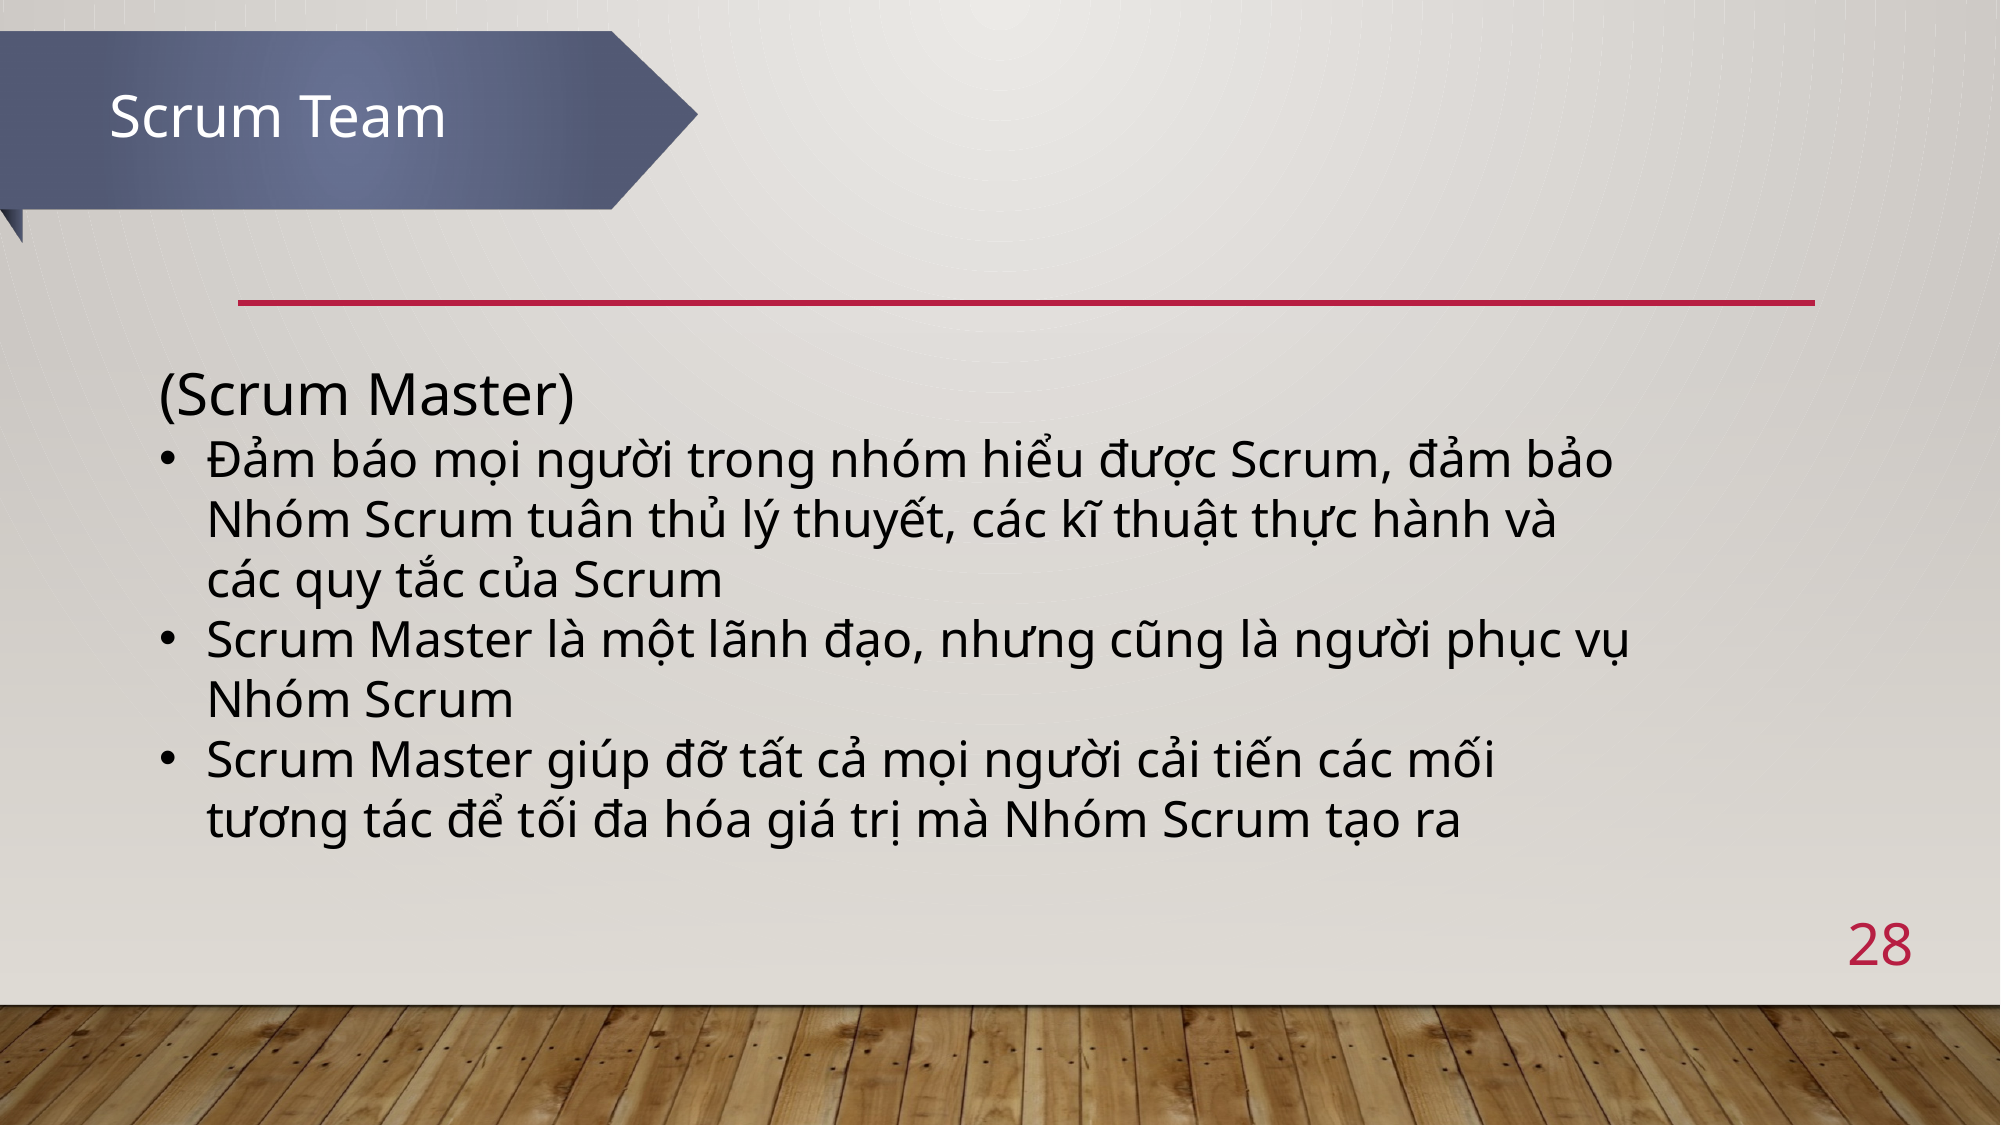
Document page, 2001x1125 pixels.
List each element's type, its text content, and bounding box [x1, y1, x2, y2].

picture [0, 1005, 2000, 1125]
text_box (Scrum Master) Đảm báo mọi người trong nhóm hiểu được Scrum, đảm bảo Nhóm Scrum tuân thủ lý thuyết, các kĩ thuật thực hành và các quy tắc của Scrum Scrum Master là một lãnh đạo, nhưng cũng là người phục vụ Nhóm Scrum Scrum Master giúp đỡ tất cả mọi người cải tiến các mối tương tác để tối đa hóa giá trị mà Nhóm Scrum tạo ra [144, 350, 1653, 915]
slide_number 28 [1795, 899, 1929, 983]
picture [0, 31, 698, 243]
